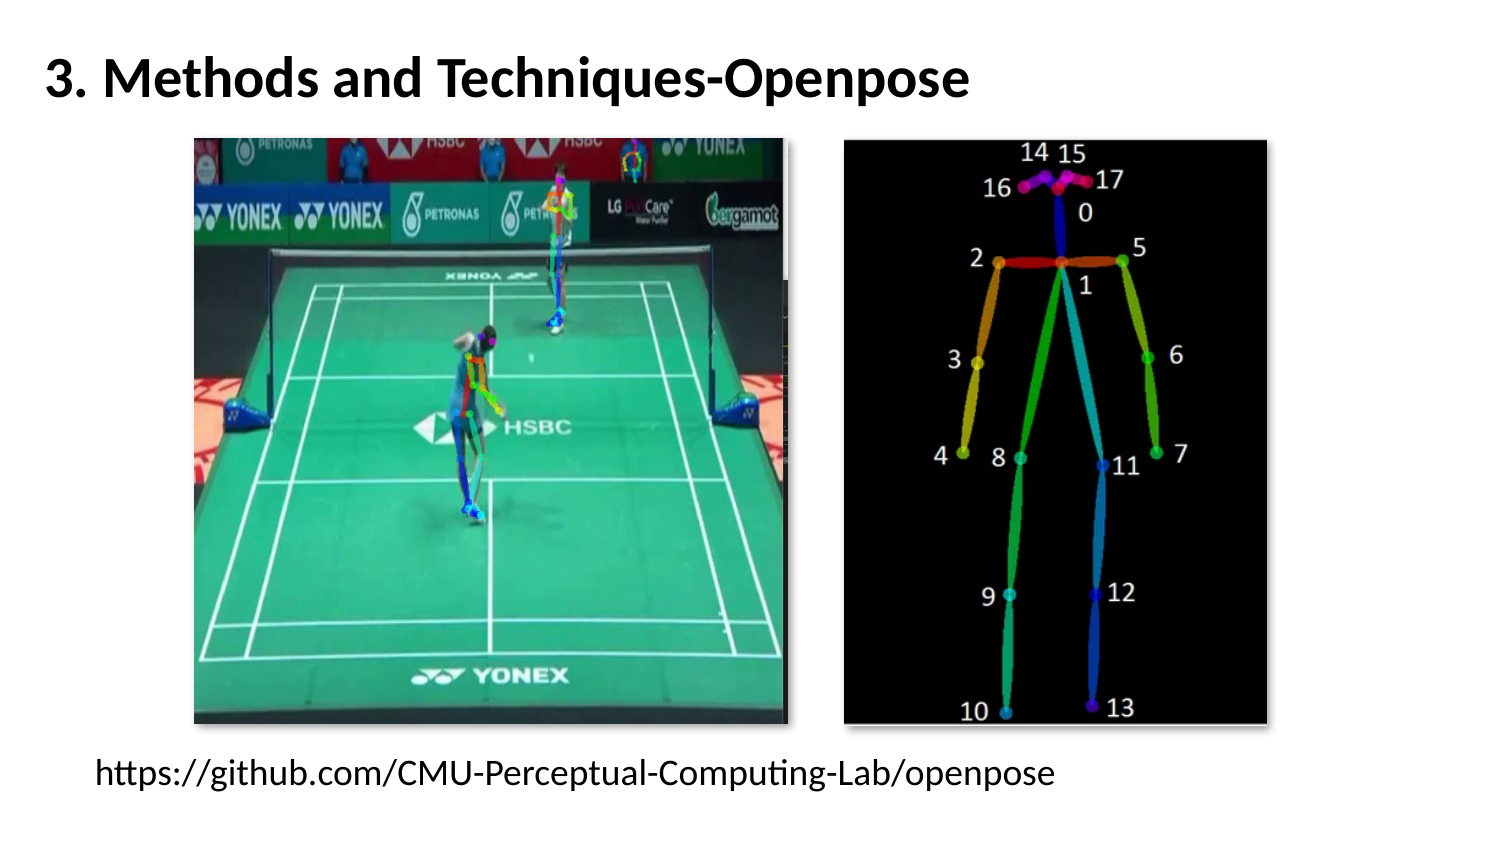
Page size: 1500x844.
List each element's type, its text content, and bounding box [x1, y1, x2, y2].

picture [844, 139, 1267, 726]
picture [194, 137, 789, 724]
text_box https://github.com/CMU-Perceptual-Computing-Lab/openpose [80, 740, 1072, 801]
text_box 3. Methods and Techniques-Openpose [29, 0, 1416, 117]
